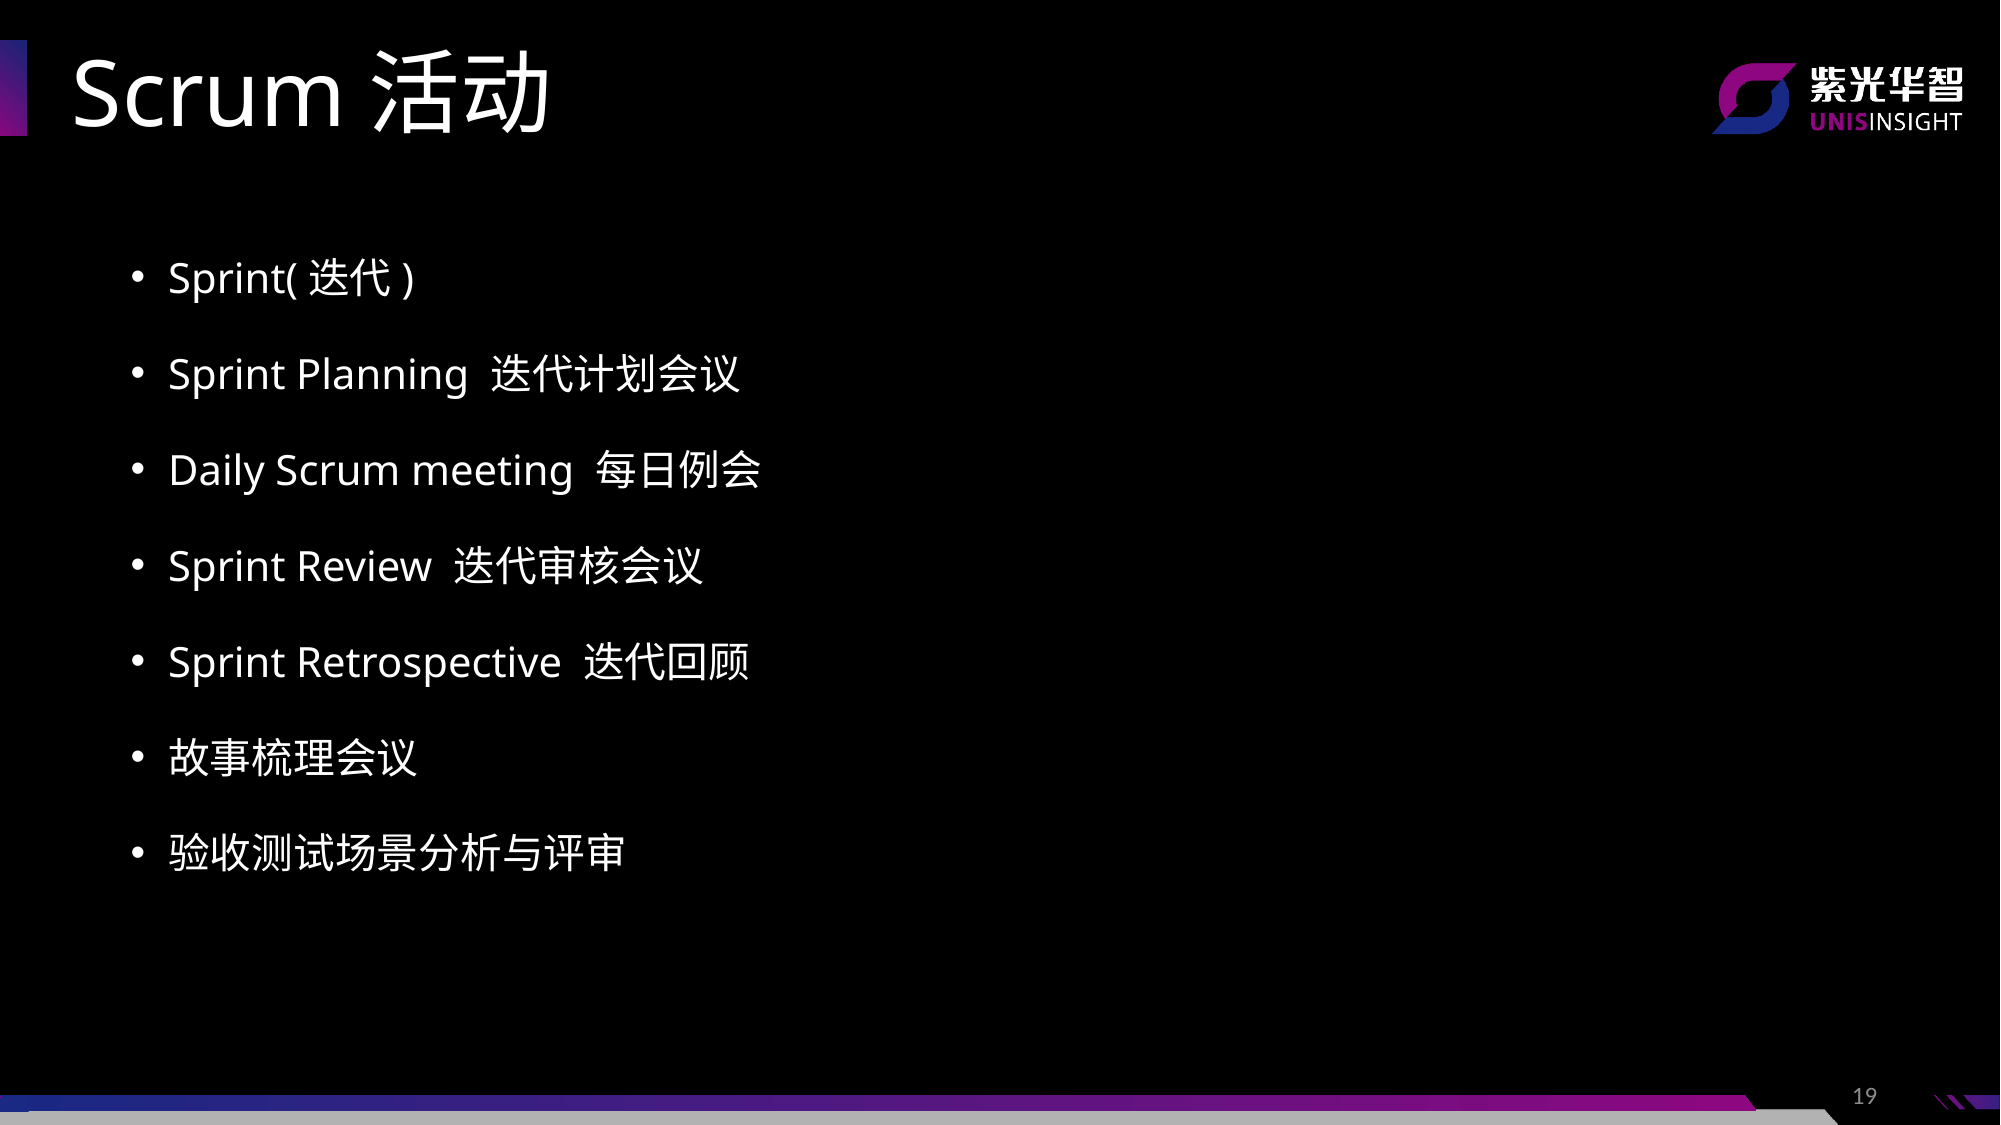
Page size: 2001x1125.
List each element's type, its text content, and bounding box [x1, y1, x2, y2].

picture [0, 1095, 2000, 1125]
picture [1722, 62, 1963, 135]
text_box Sprint(迭代) Sprint Planning 迭代计划会议 Daily Scrum meeting 每日例会 Sprint Review 迭代审核会议 Sprint Retrospective 迭代回顾 故事梳理会议 验收测试场景分析与评审 [115, 218, 1921, 949]
title Scrum活动 [57, 40, 1722, 136]
